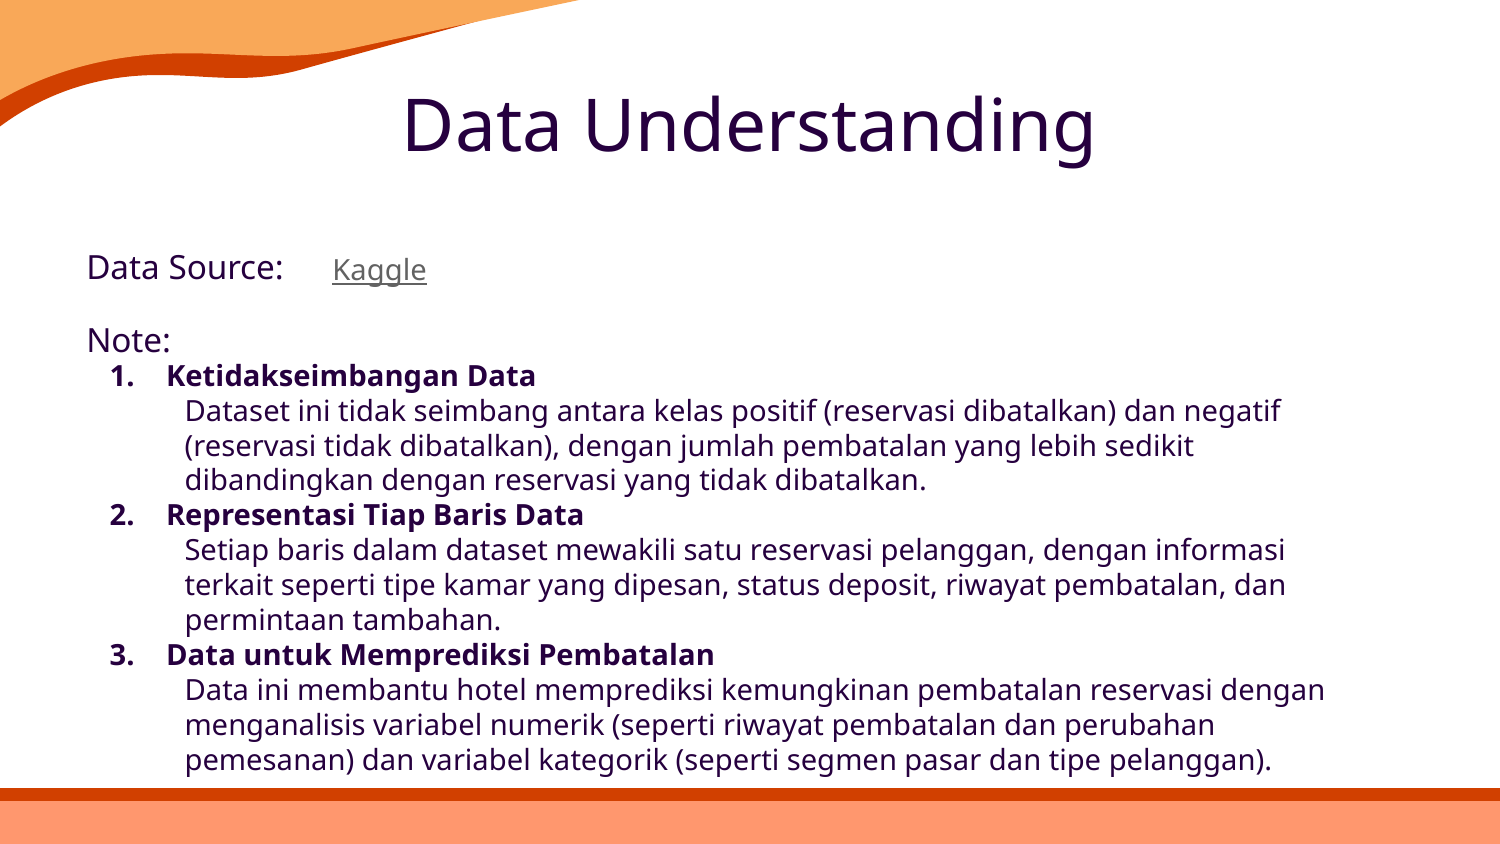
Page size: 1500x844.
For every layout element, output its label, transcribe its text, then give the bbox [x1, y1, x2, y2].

title Data Understanding [116, 63, 1383, 158]
text_box Kaggle [317, 222, 478, 302]
subtitle Data Source: [71, 222, 317, 294]
text_box Note: [71, 294, 342, 374]
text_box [0, 794, 1500, 844]
subtitle Ketidakseimbangan Data Dataset ini tidak seimbang antara kelas positif (reservasi dibatalkan) dan negatif (reservasi tidak dibatalkan), dengan jumlah pembatalan yang lebih sedikit dibandingkan dengan reservasi yang tidak dibatalkan. Representasi Tiap Baris Data Setiap baris dalam dataset mewakili satu reservasi pelanggan, dengan informasi terkait seperti tipe kamar yang dipesan, status deposit, riwayat pembatalan, dan permintaan tambahan. Data untuk Memprediksi Pembatalan Data ini membantu hotel memprediksi kemungkinan pembatalan reservasi dengan menganalisis variabel numerik (seperti riwayat pembatalan dan perubahan pemesanan) dan variabel kategorik (seperti segmen pasar dan tipe pelanggan). [94, 483, 1361, 685]
